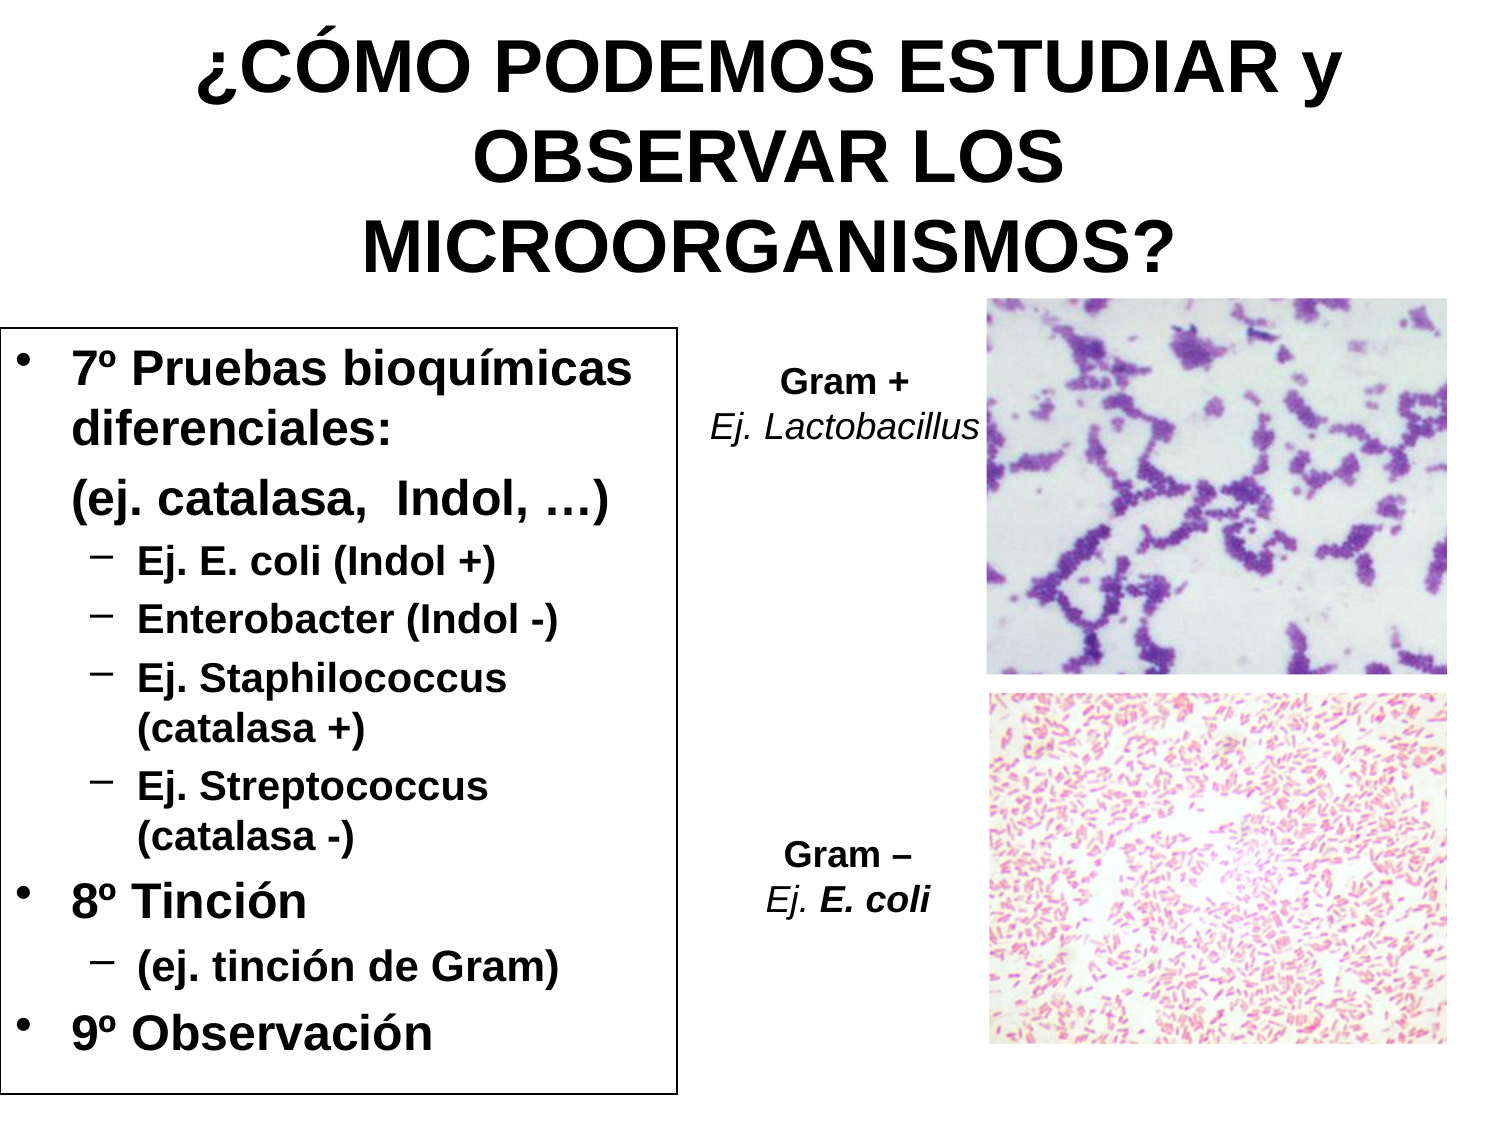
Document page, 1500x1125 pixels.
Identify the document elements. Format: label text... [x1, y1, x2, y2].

picture [962, 290, 1447, 1060]
title ¿CÓMO PODEMOS ESTUDIAR y OBSERVAR LOS MICROORGANISMOS? [100, 37, 1439, 268]
text_box Gram – Ej. E. coli [750, 822, 946, 928]
text_box Gram + Ej. Lactobacillus [694, 349, 957, 455]
list 7º Pruebas bioquímicas diferenciales: (ej. catalasa, Indol, …) Ej. E. coli (Indol +) Enterobacter (Indol -) Ej. Staphilococcus (catalasa +) Ej. Streptococcus (catalasa -) 8º Tinción (ej. tinción de Gram) 9º Observación [0, 327, 678, 1095]
